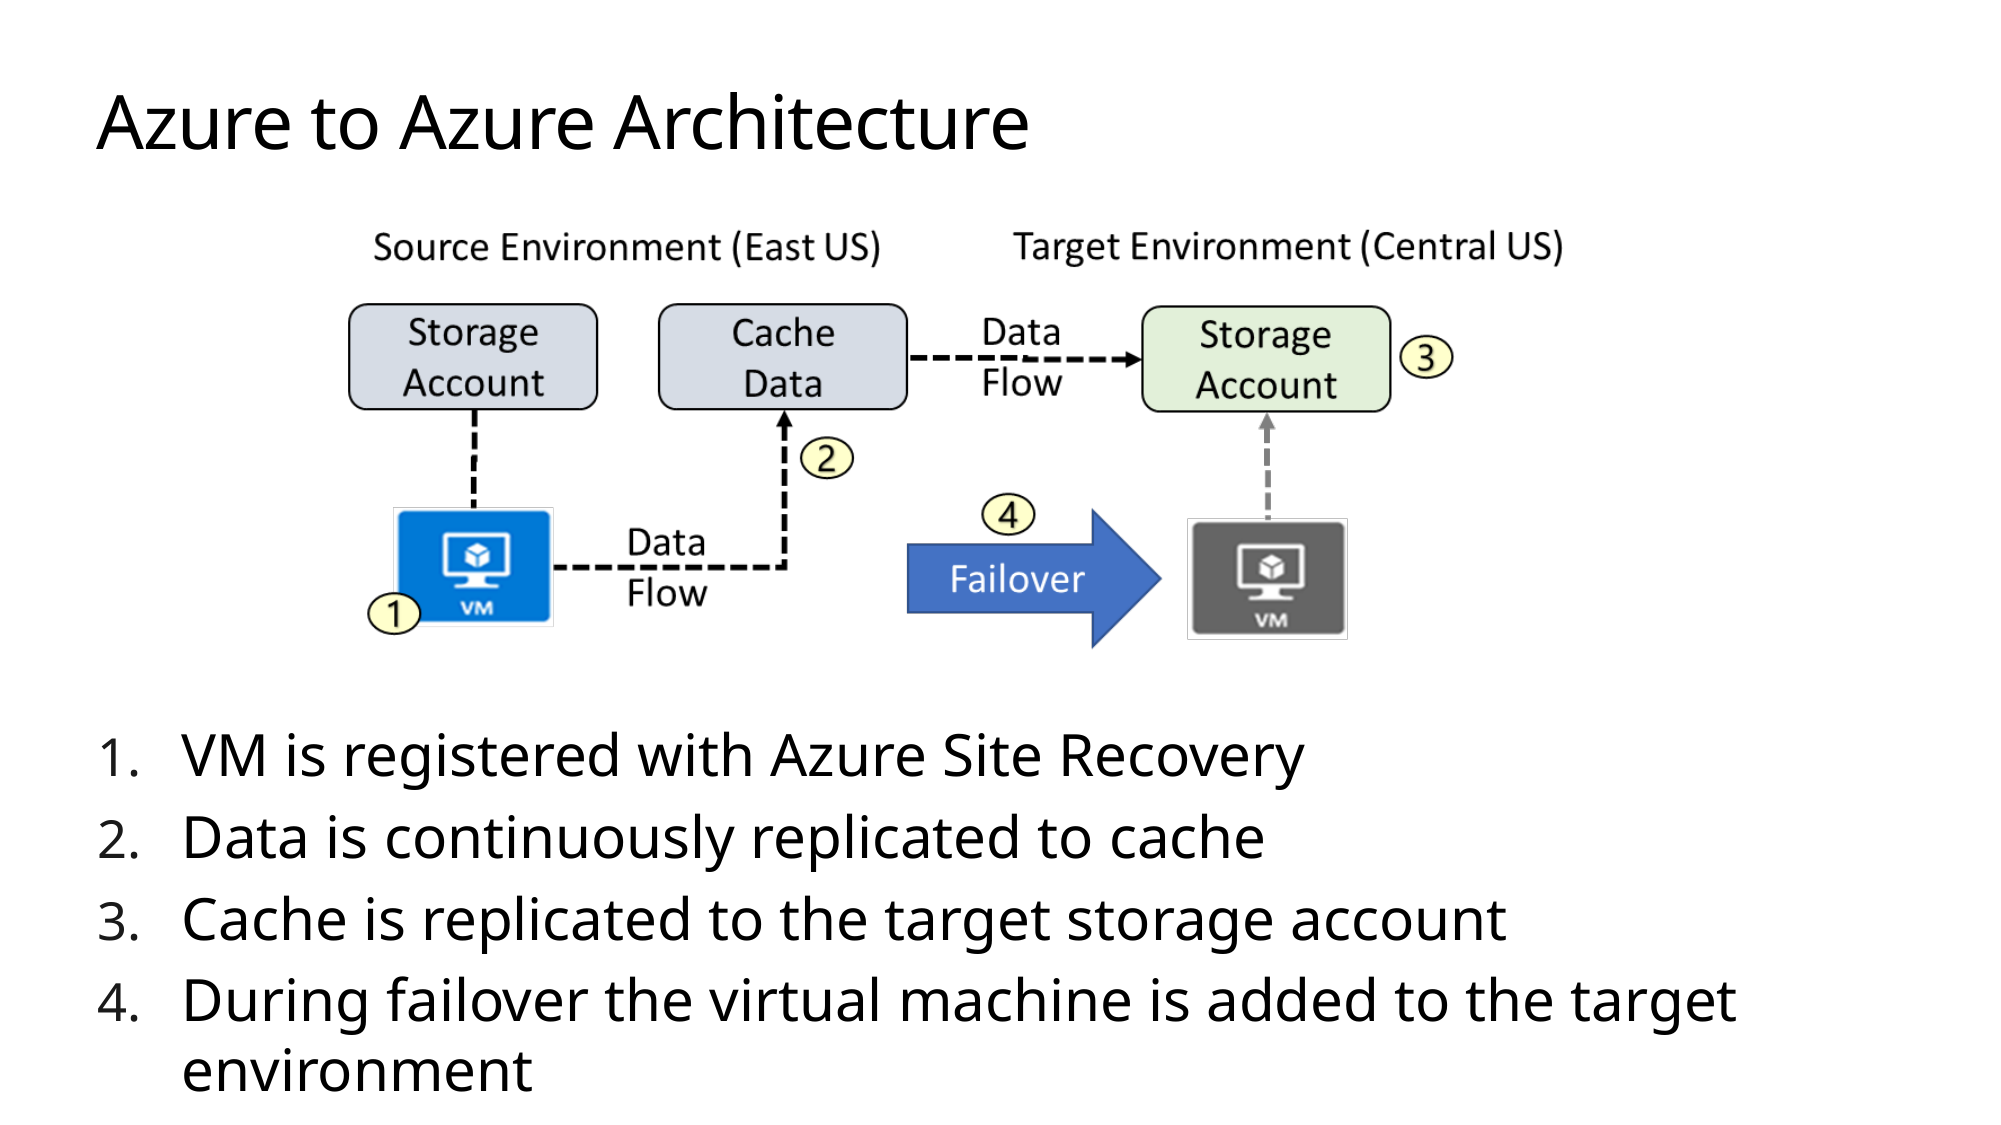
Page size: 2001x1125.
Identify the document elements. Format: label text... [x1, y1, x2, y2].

picture [347, 204, 1591, 662]
title Azure to Azure Architecture [96, 75, 1904, 166]
list VM is registered with Azure Site Recovery Data is continuously replicated to cache Cache is replicated to the target storage account During failover the virtual machine is added to the target environment [97, 718, 2000, 1044]
